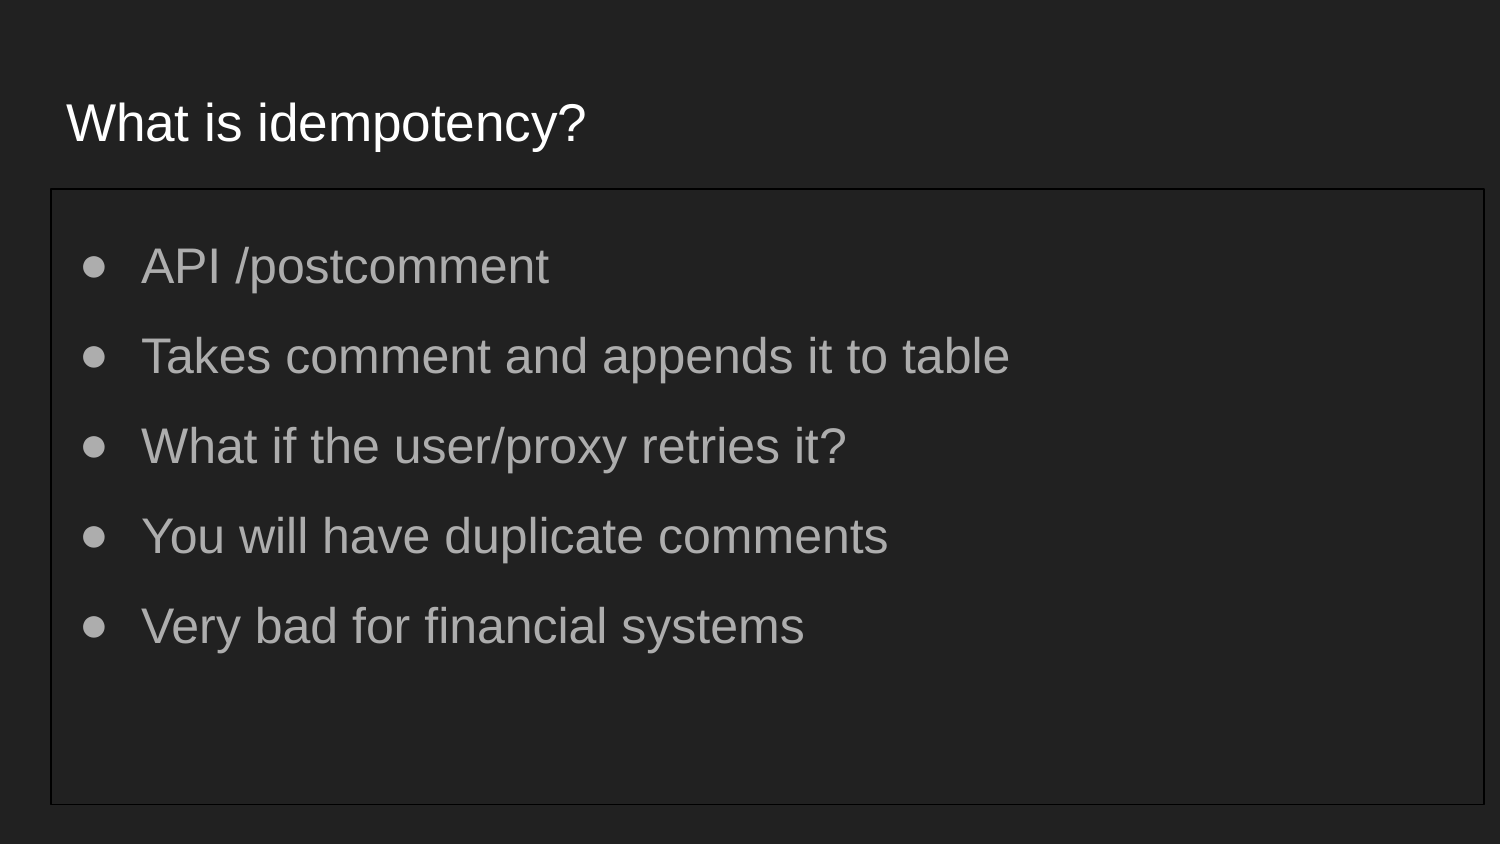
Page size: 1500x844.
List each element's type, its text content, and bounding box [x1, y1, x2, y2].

list API /postcomment Takes comment and appends it to table What if the user/proxy retries it? You will have duplicate comments Very bad for financial systems [51, 189, 1484, 805]
title What is idempotency? [51, 72, 1156, 167]
